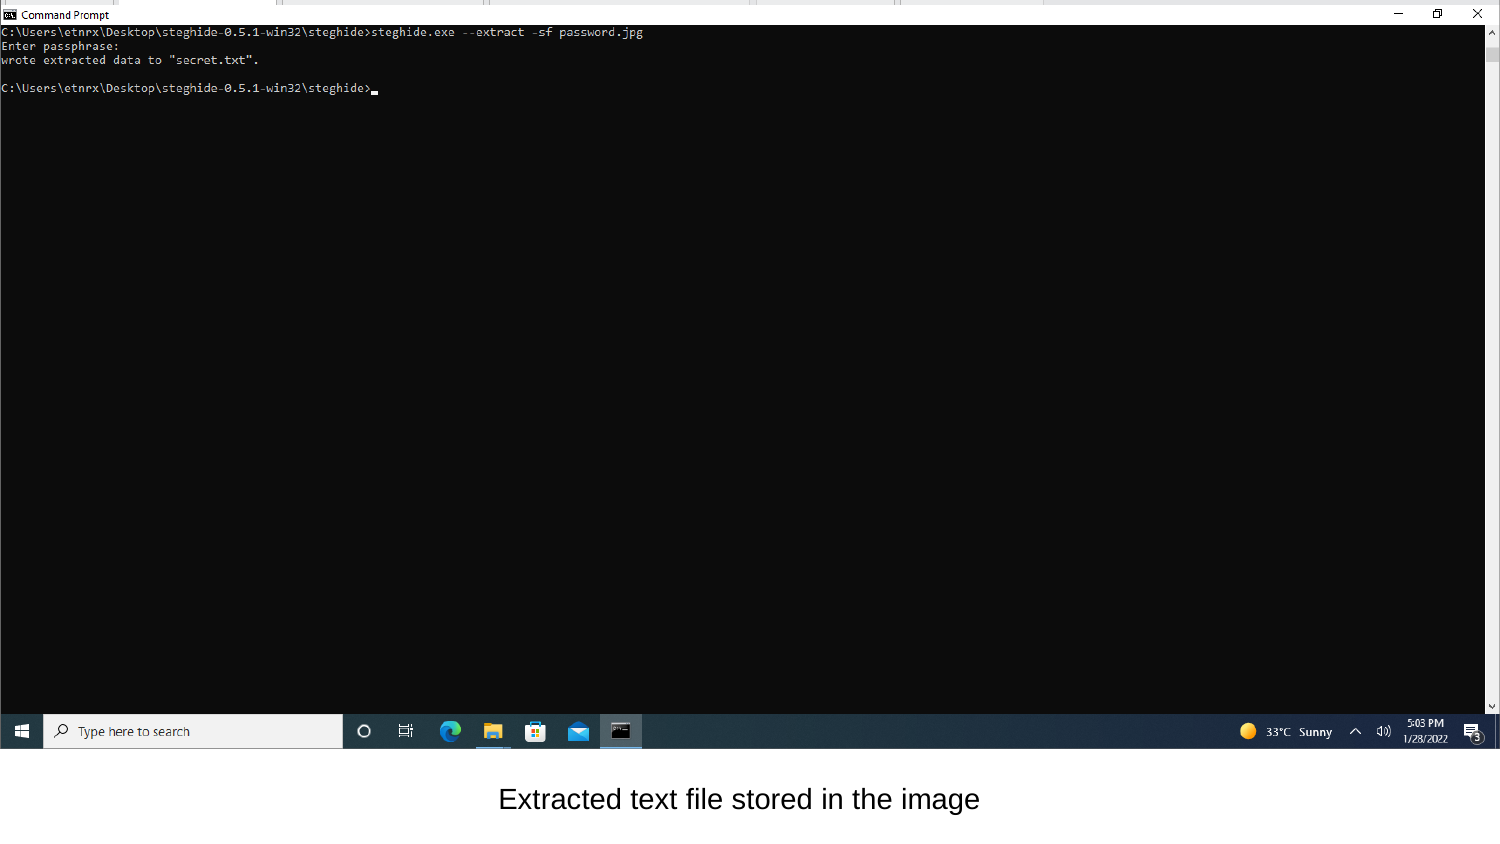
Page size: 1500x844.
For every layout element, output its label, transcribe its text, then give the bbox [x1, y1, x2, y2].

picture [0, 0, 1500, 749]
text_box Extracted text file stored in the image [483, 765, 1017, 831]
